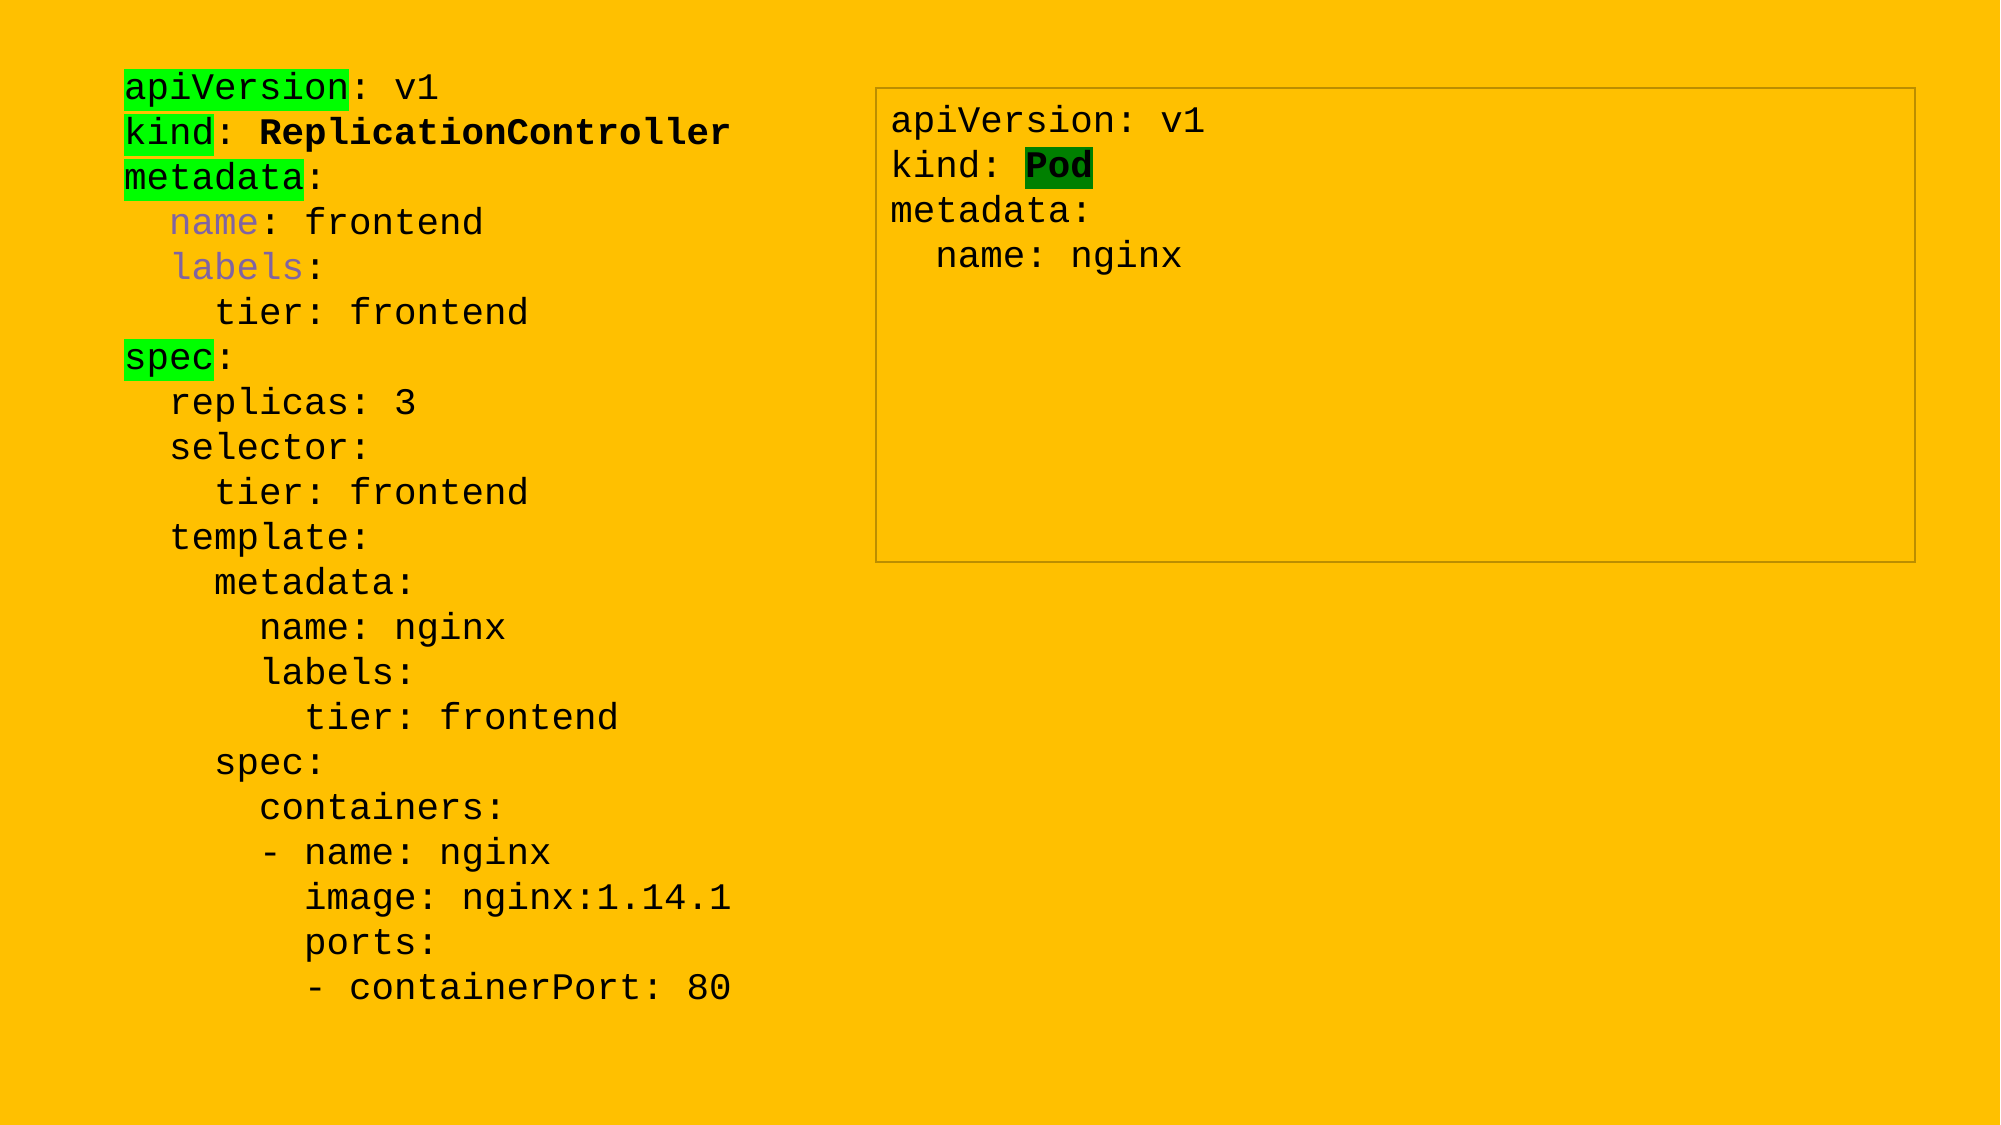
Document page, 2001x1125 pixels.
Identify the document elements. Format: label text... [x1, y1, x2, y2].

text_box apiVersion: v1 kind: Pod metadata: name: nginx [875, 87, 1916, 563]
text_box apiVersion: v1 kind: ReplicationController metadata: name: frontend labels: tier: frontend spec: replicas: 3 selector: tier: frontend template: metadata: name: nginx labels: tier: frontend spec: containers: - name: nginx image: nginx:1.14.1 ports: - containerPort: 80 [109, 55, 876, 1015]
